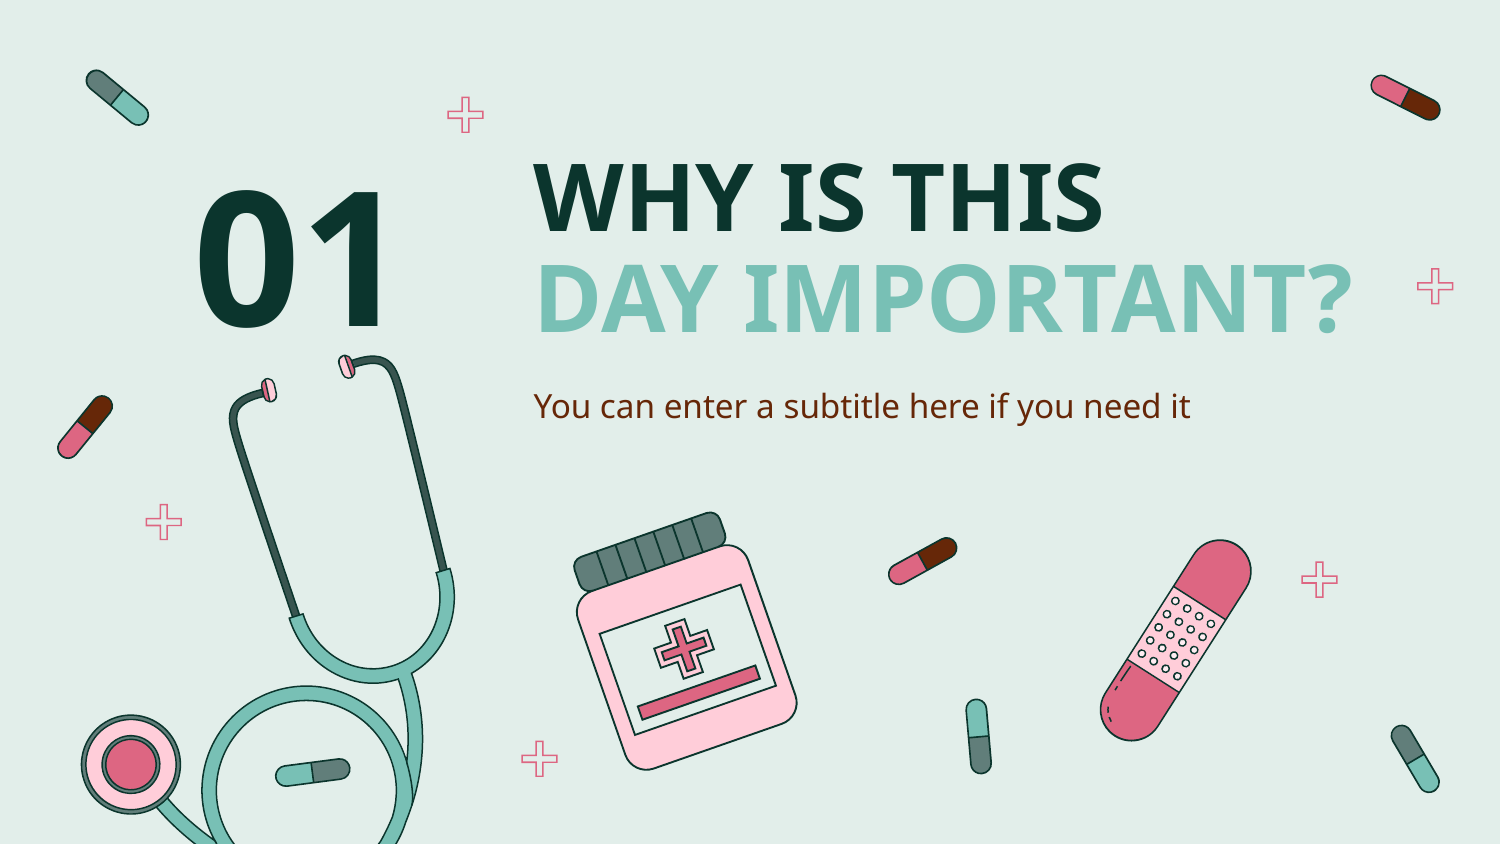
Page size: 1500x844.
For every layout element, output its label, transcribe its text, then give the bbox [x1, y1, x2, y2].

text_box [948, 695, 1009, 778]
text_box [589, 527, 773, 754]
title WHY IS THIS DAY IMPORTANT? [518, 158, 1396, 345]
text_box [28, 381, 555, 844]
title 01 [145, 158, 456, 345]
subtitle You can enter a subtitle here if you need it [518, 369, 1355, 442]
text_box [447, 96, 484, 133]
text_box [1122, 528, 1229, 753]
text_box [271, 742, 355, 803]
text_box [881, 523, 962, 599]
